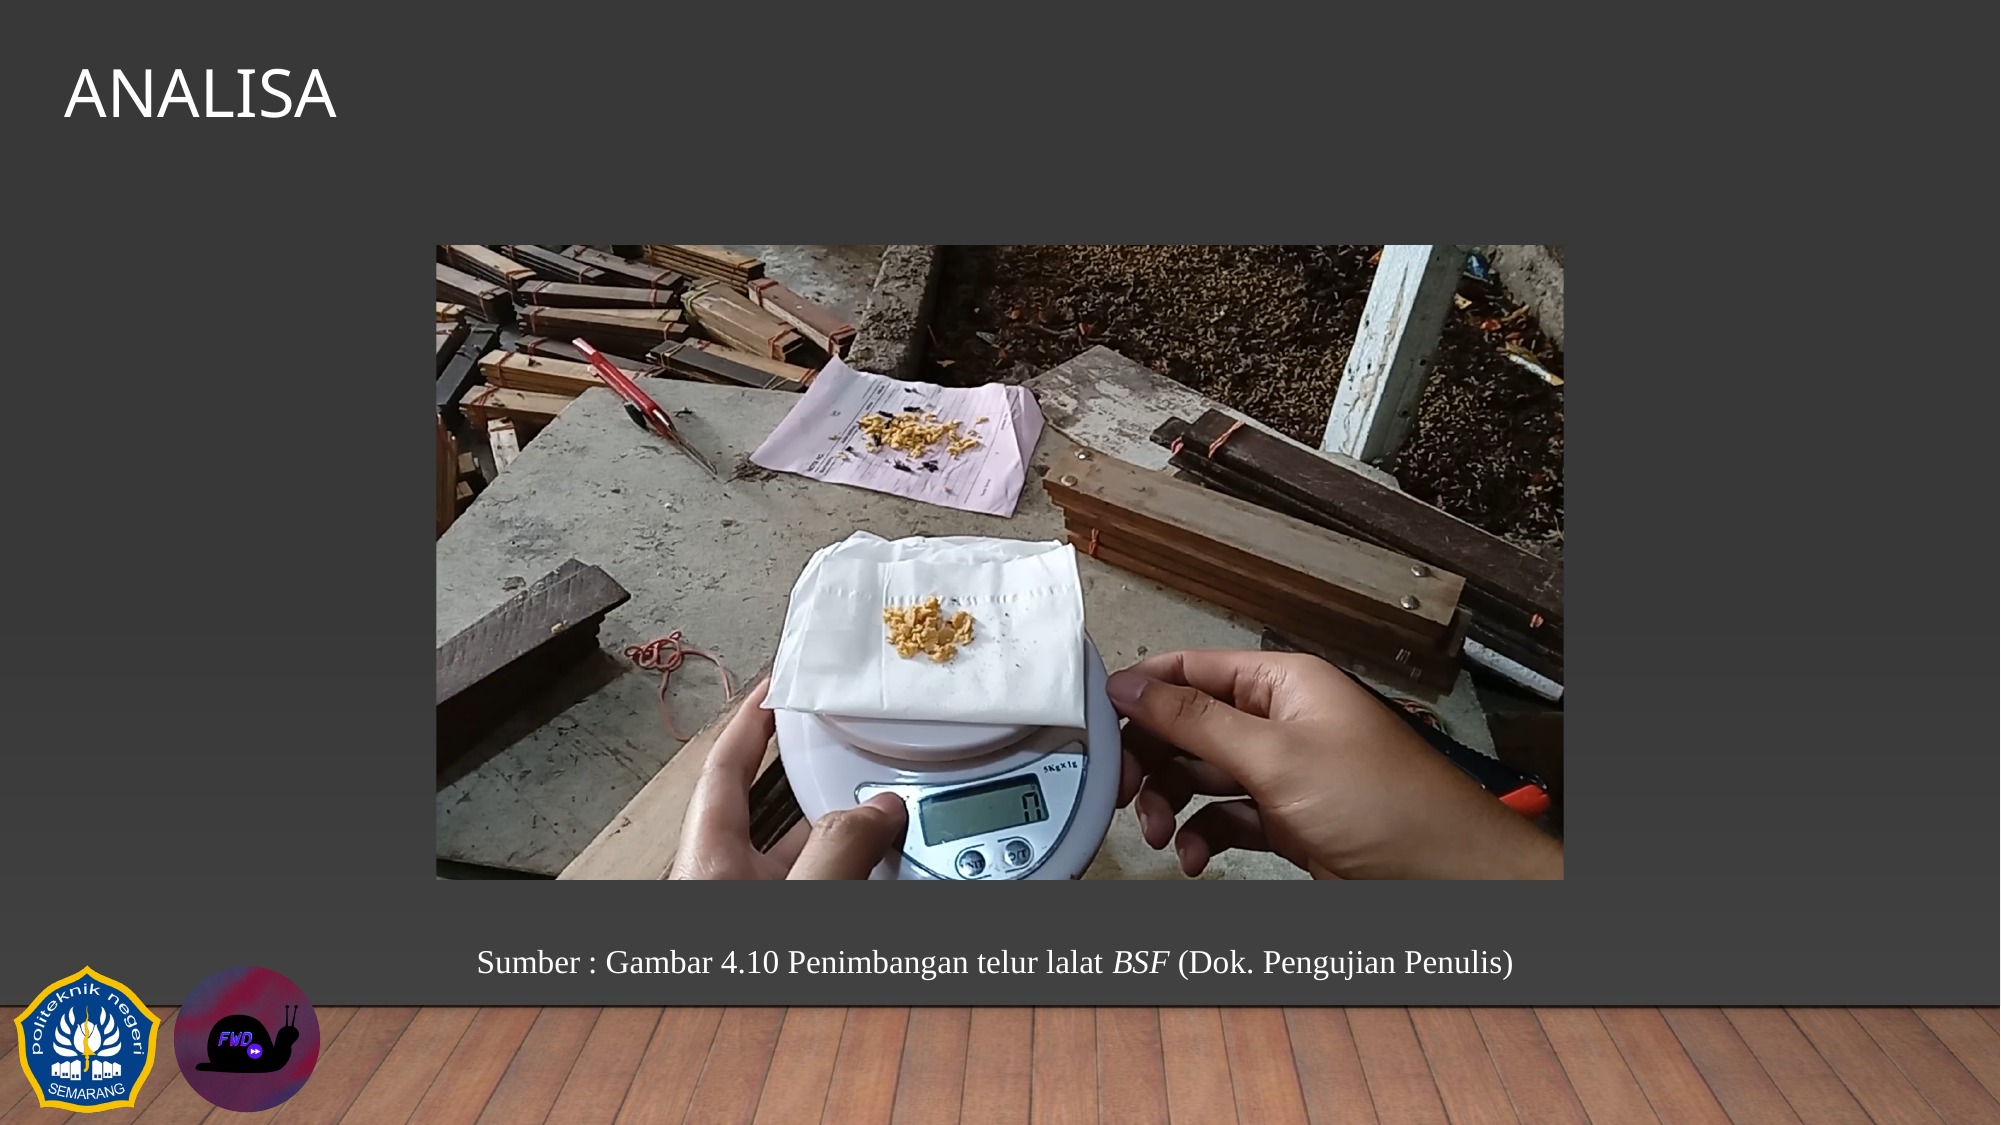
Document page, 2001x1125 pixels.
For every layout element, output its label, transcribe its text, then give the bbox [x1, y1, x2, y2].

picture [0, 1005, 2000, 1125]
text_box Sumber : Gambar 4.10 Penimbangan telur lalat BSF (Dok. Pengujian Penulis) [453, 912, 1538, 988]
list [436, 245, 1564, 880]
title ANALISA [49, 40, 661, 152]
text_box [13, 965, 321, 1113]
